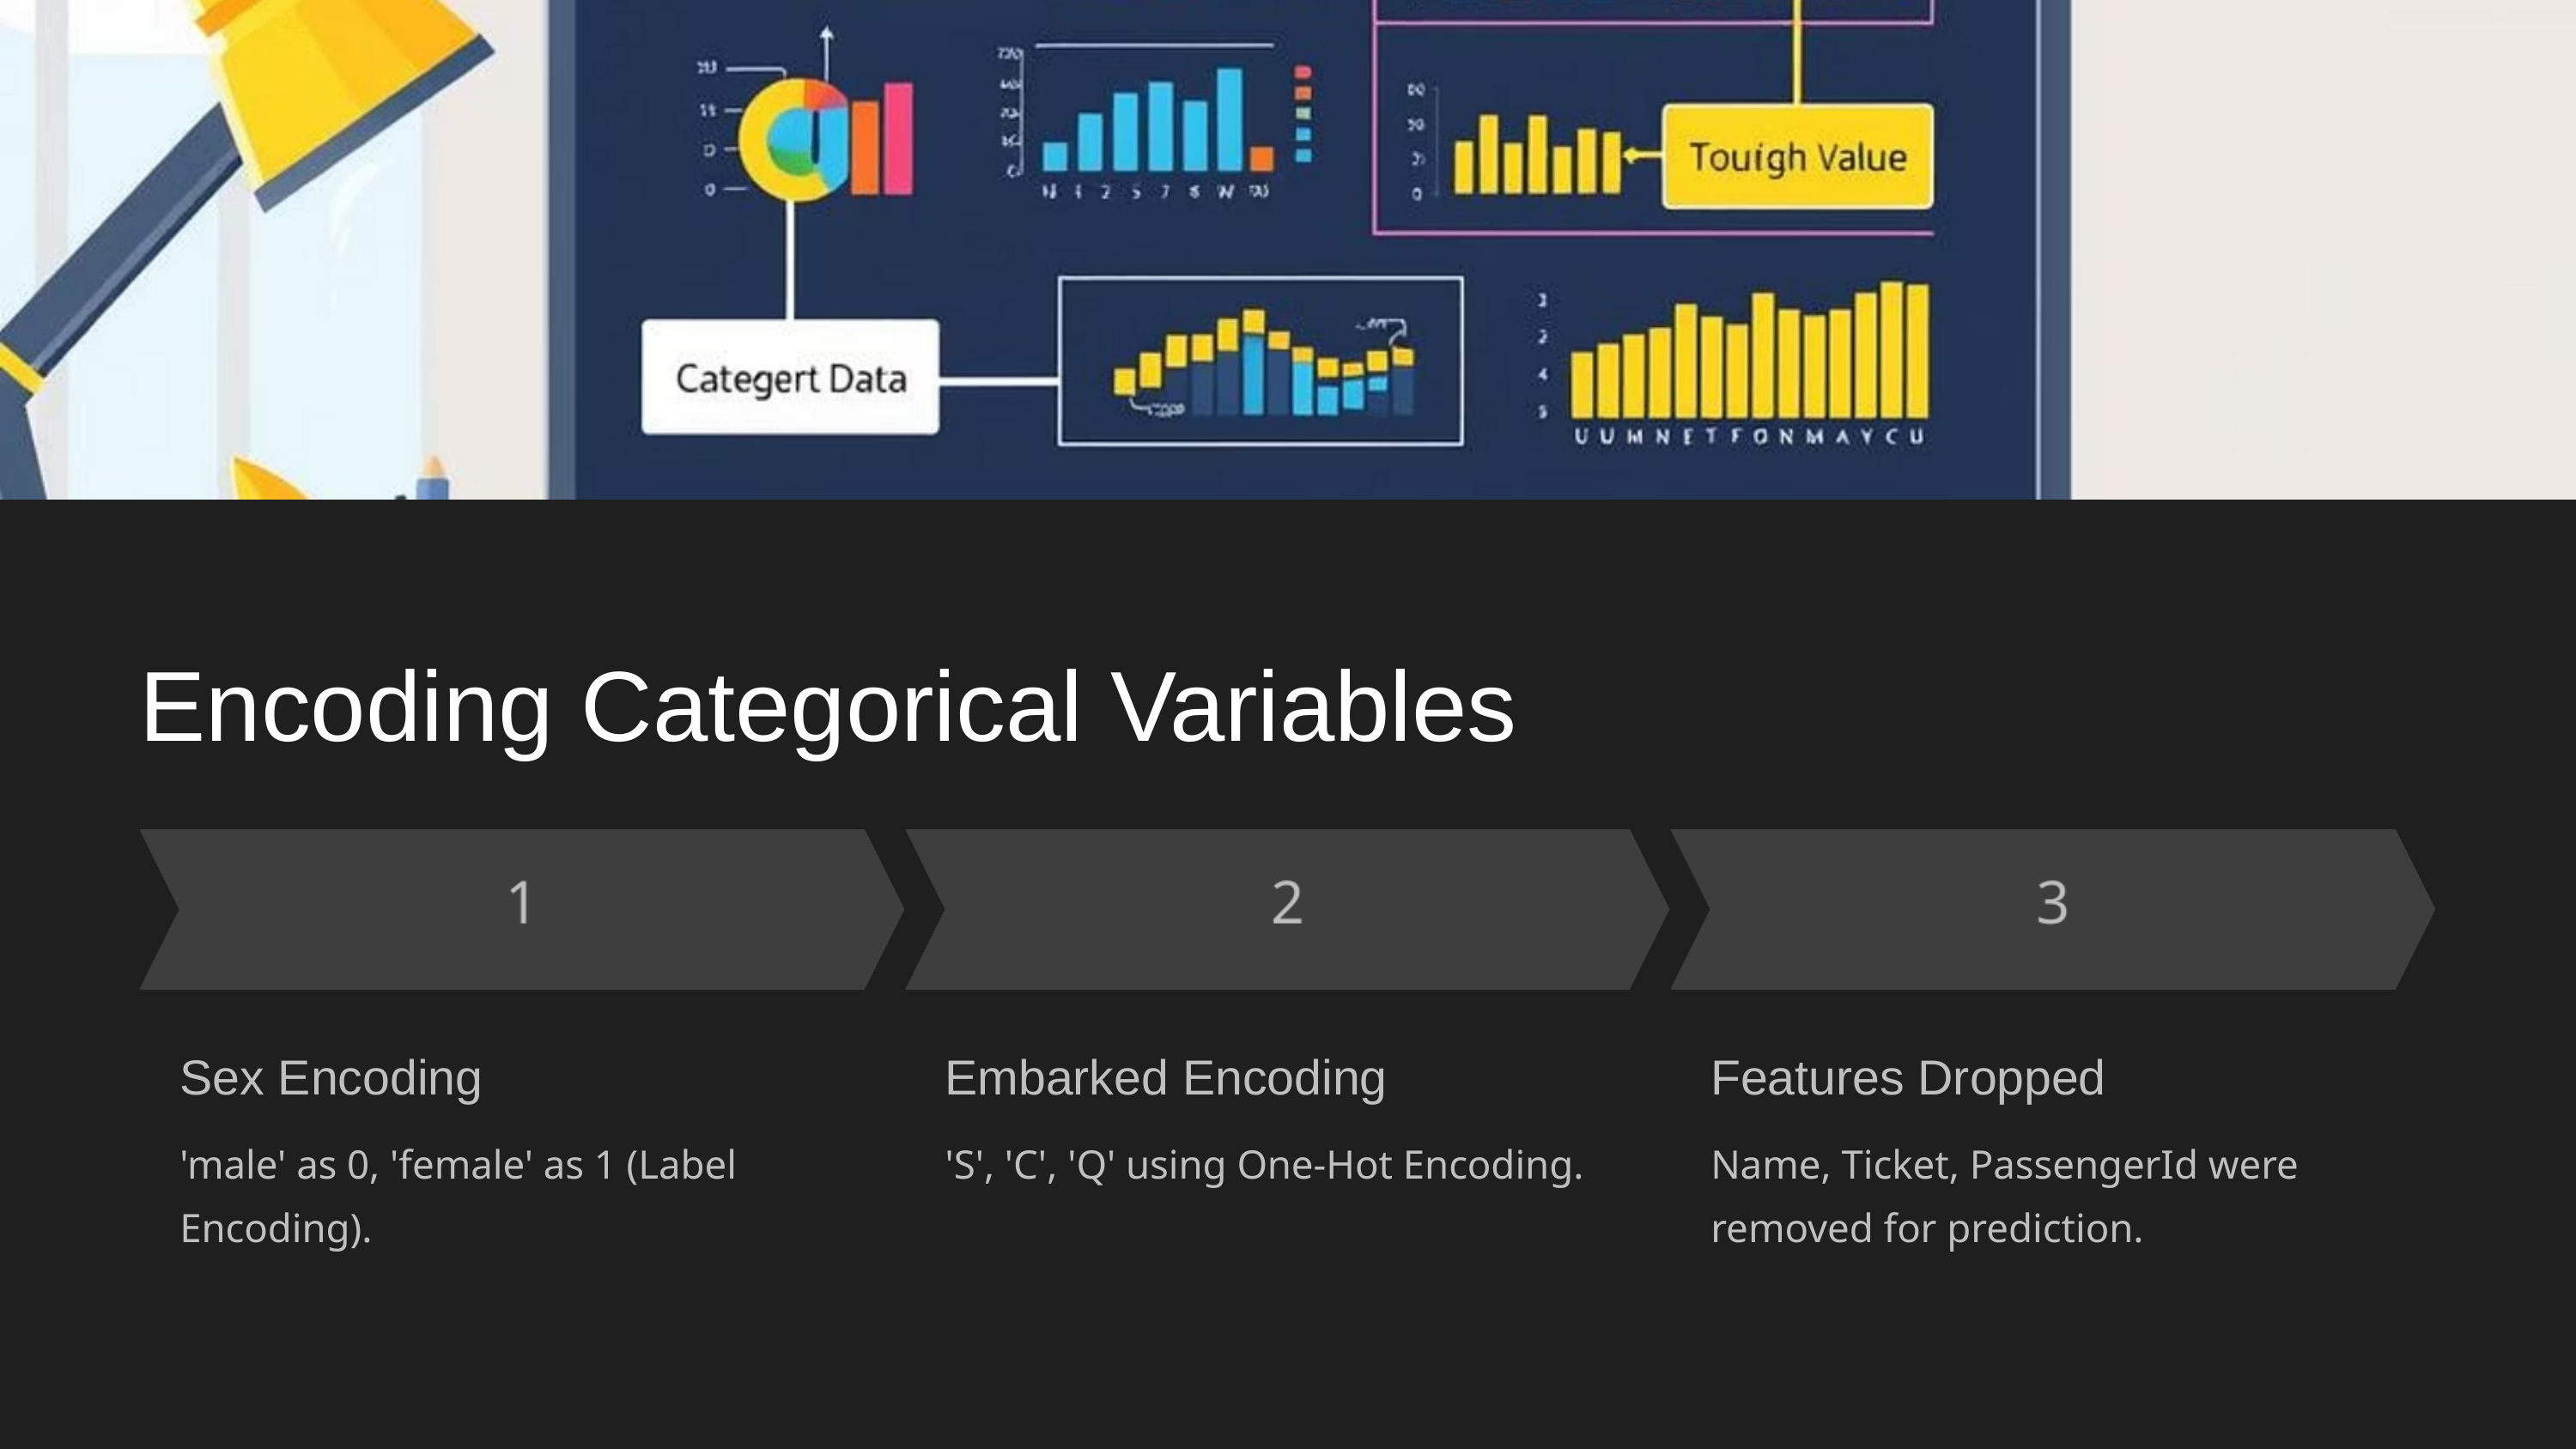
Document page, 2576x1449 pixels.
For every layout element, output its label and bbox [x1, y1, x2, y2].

text_box [0, 0, 2576, 1449]
